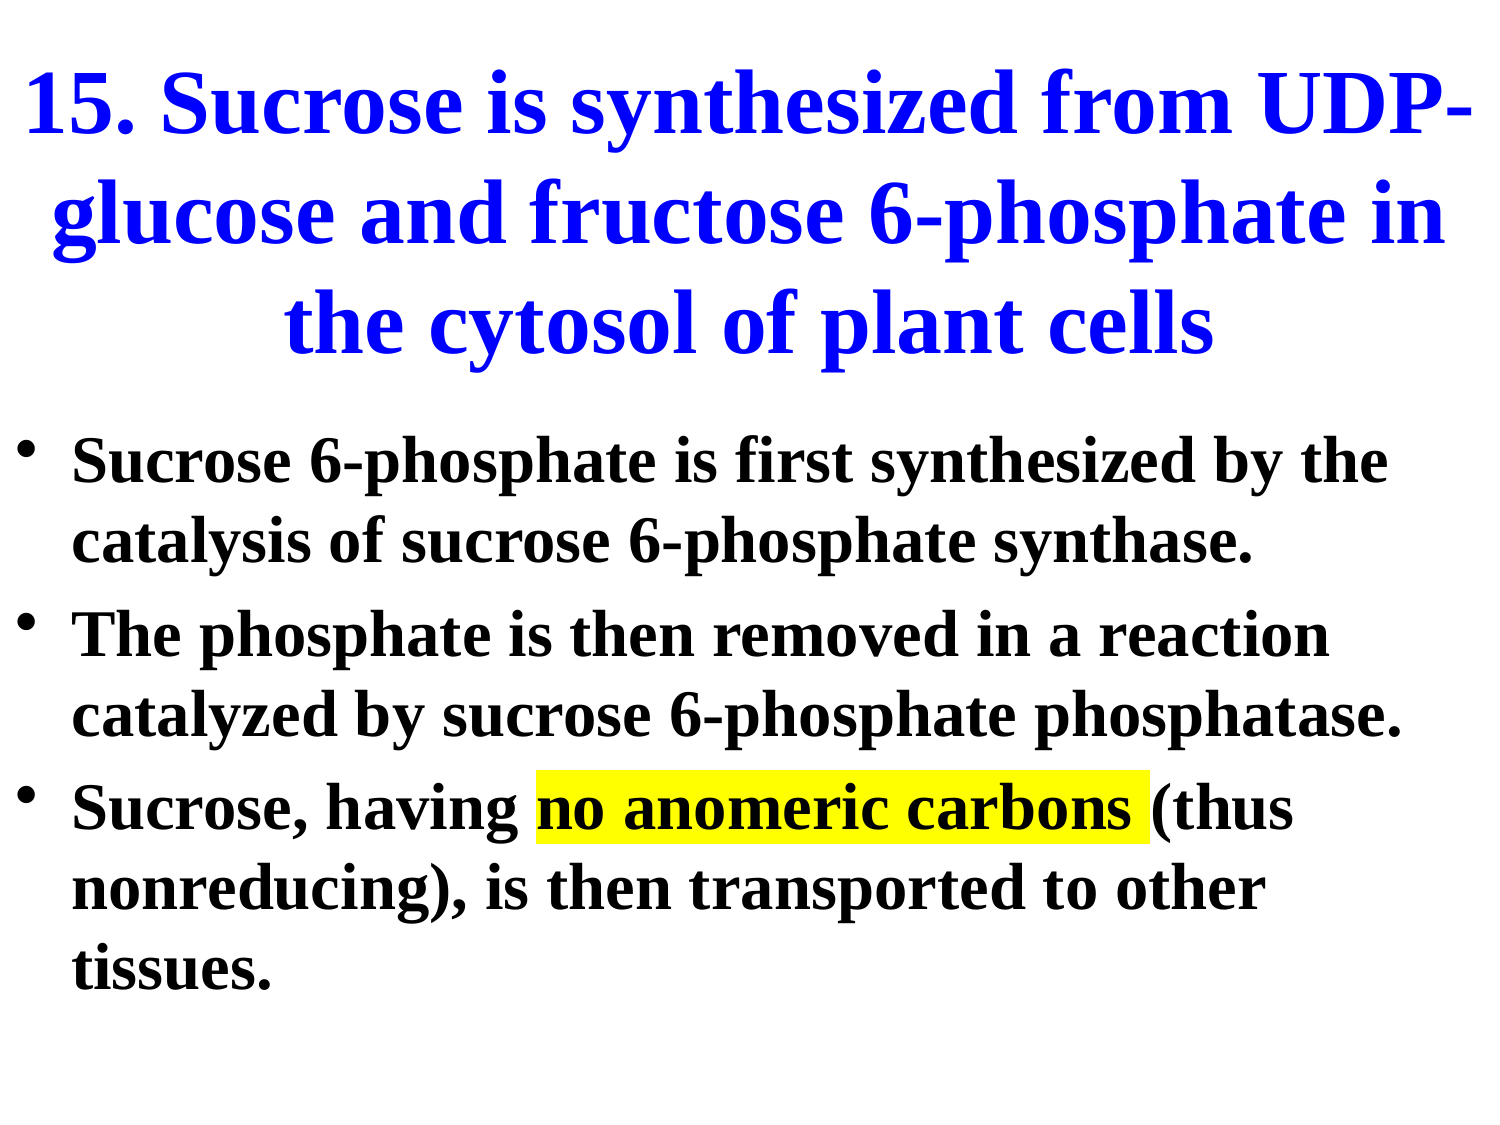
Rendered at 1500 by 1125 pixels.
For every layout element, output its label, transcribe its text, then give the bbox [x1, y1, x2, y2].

list Sucrose 6-phosphate is first synthesized by the catalysis of sucrose 6-phosphate synthase. The phosphate is then removed in a reaction catalyzed by sucrose 6-phosphate phosphatase. Sucrose, having no anomeric carbons (thus nonreducing), is then transported to other tissues. [0, 408, 1500, 1085]
title 15. Sucrose is synthesized from UDP-glucose and fructose 6-phosphate in the cytosol of plant cells [0, 113, 1500, 302]
